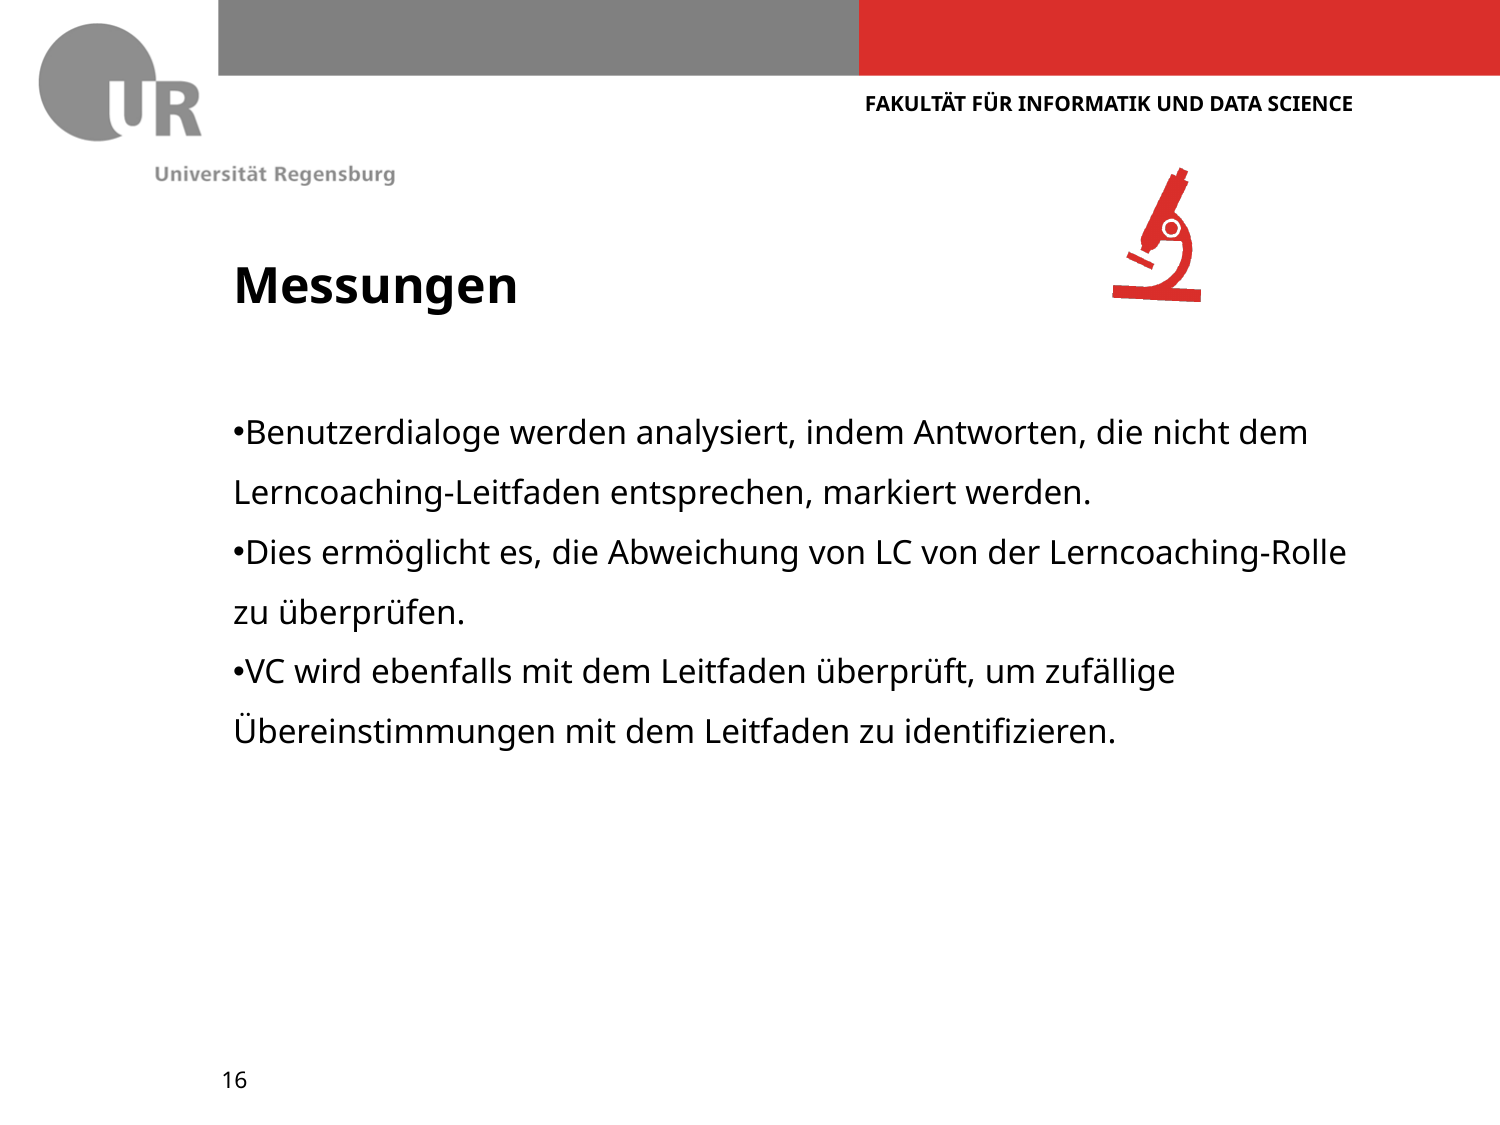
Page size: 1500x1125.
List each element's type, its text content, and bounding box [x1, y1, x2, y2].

list Benutzerdialoge werden analysiert, indem Antworten, die nicht dem Lerncoaching-Leitfaden entsprechen, markiert werden. Dies ermöglicht es, die Abweichung von LC von der Lerncoaching-Rolle zu überprüfen. VC wird ebenfalls mit dem Leitfaden überprüft, um zufällige Übereinstimmungen mit dem Leitfaden zu identifizieren. [218, 383, 1400, 1034]
picture [1081, 155, 1239, 313]
picture [17, 18, 419, 209]
title Messungen [218, 246, 1398, 361]
